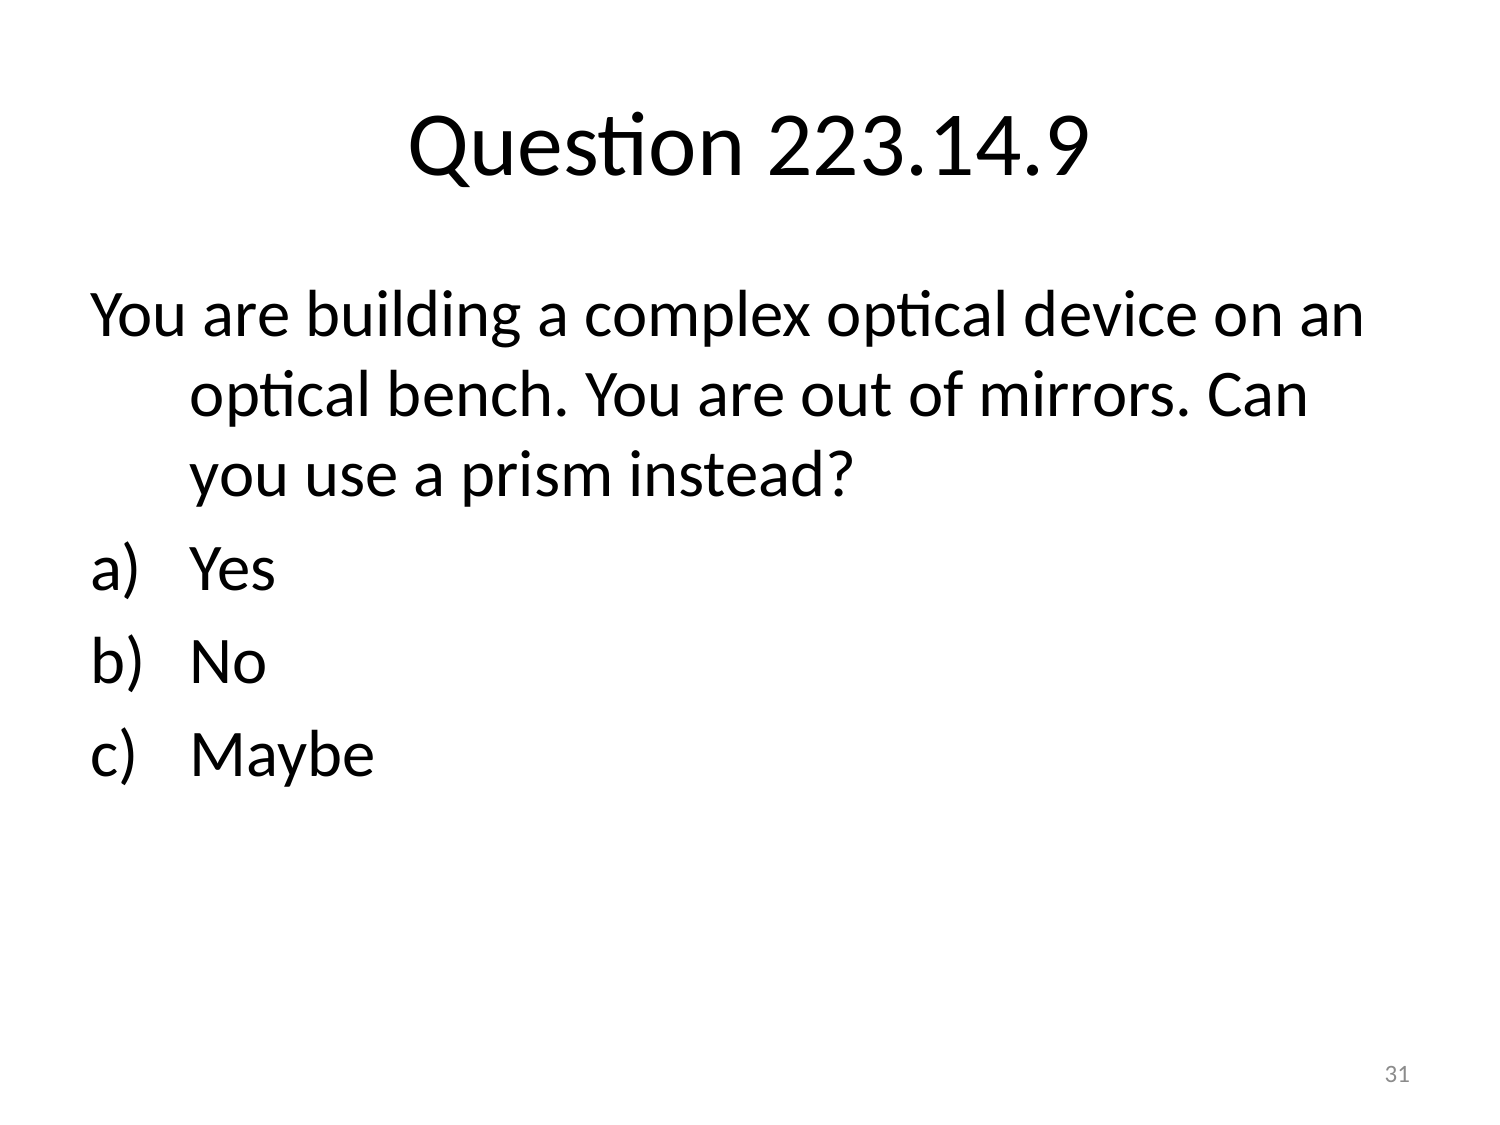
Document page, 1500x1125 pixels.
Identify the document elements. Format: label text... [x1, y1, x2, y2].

title Question 223.14.9 [75, 45, 1425, 233]
slide_number 31 [1074, 1042, 1425, 1103]
list You are building a complex optical device on an optical bench. You are out of mirrors. Can you use a prism instead? Yes No Maybe [75, 262, 1425, 1005]
